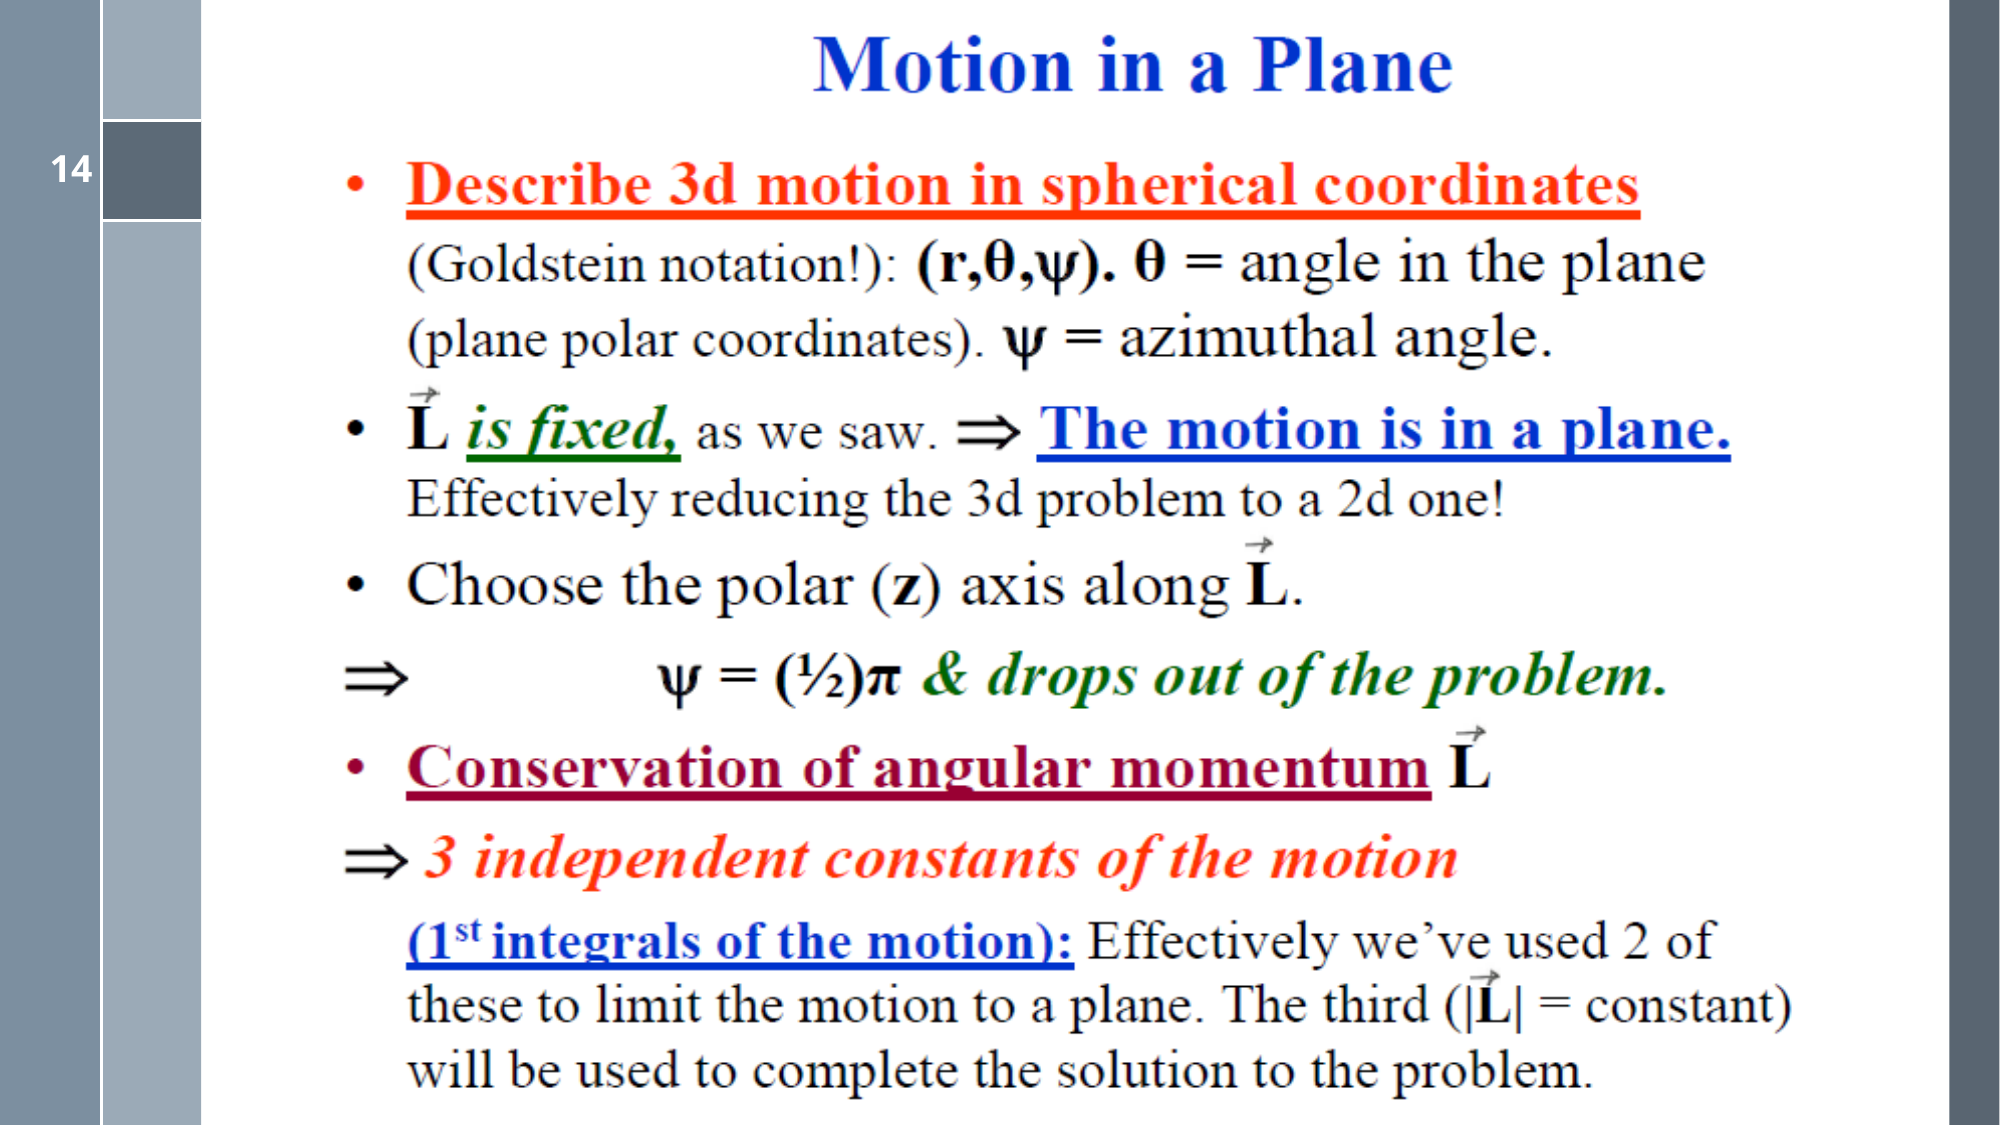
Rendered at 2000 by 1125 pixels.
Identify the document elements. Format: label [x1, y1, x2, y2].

picture [262, 24, 1838, 1113]
